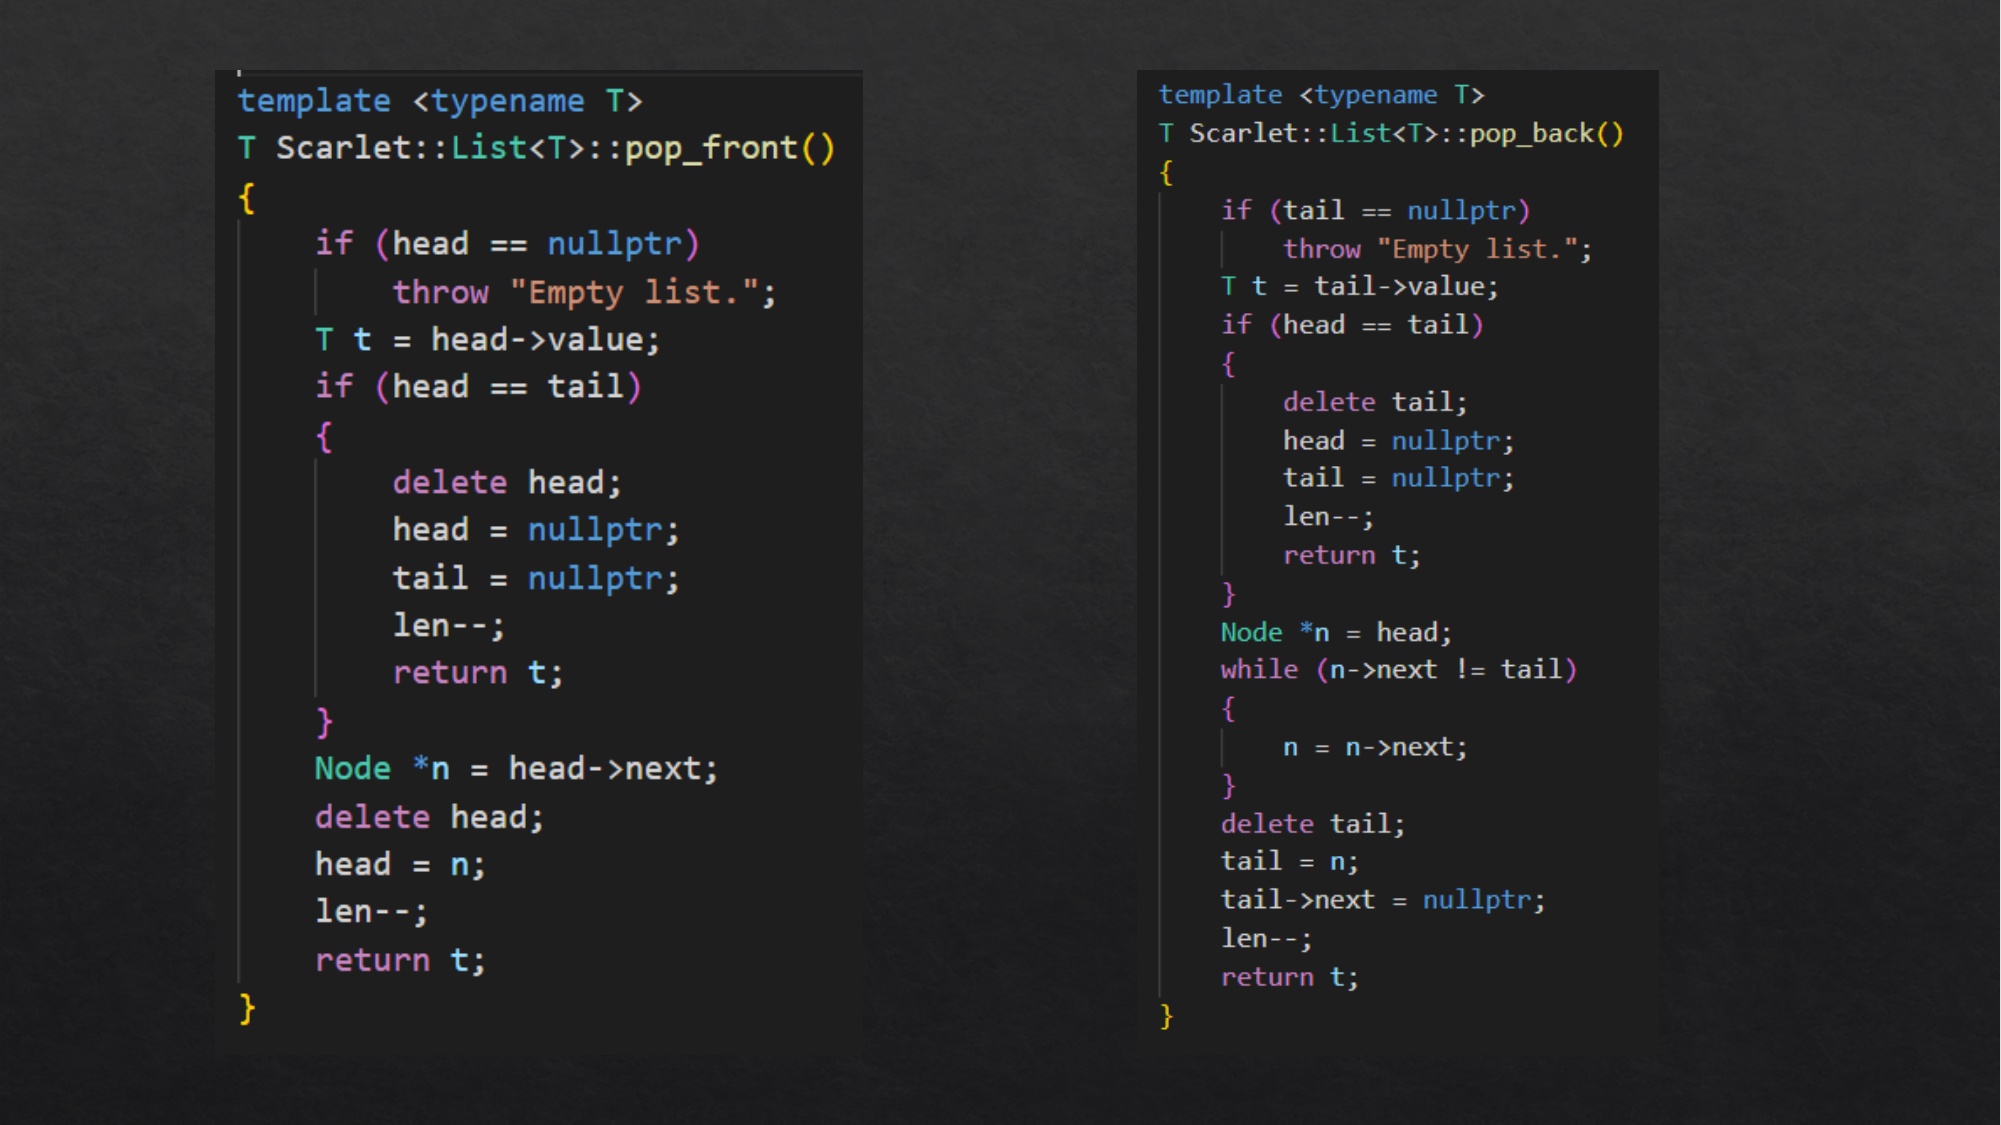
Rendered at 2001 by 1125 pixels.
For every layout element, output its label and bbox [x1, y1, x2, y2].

picture [214, 69, 863, 1056]
picture [1137, 69, 1659, 1056]
